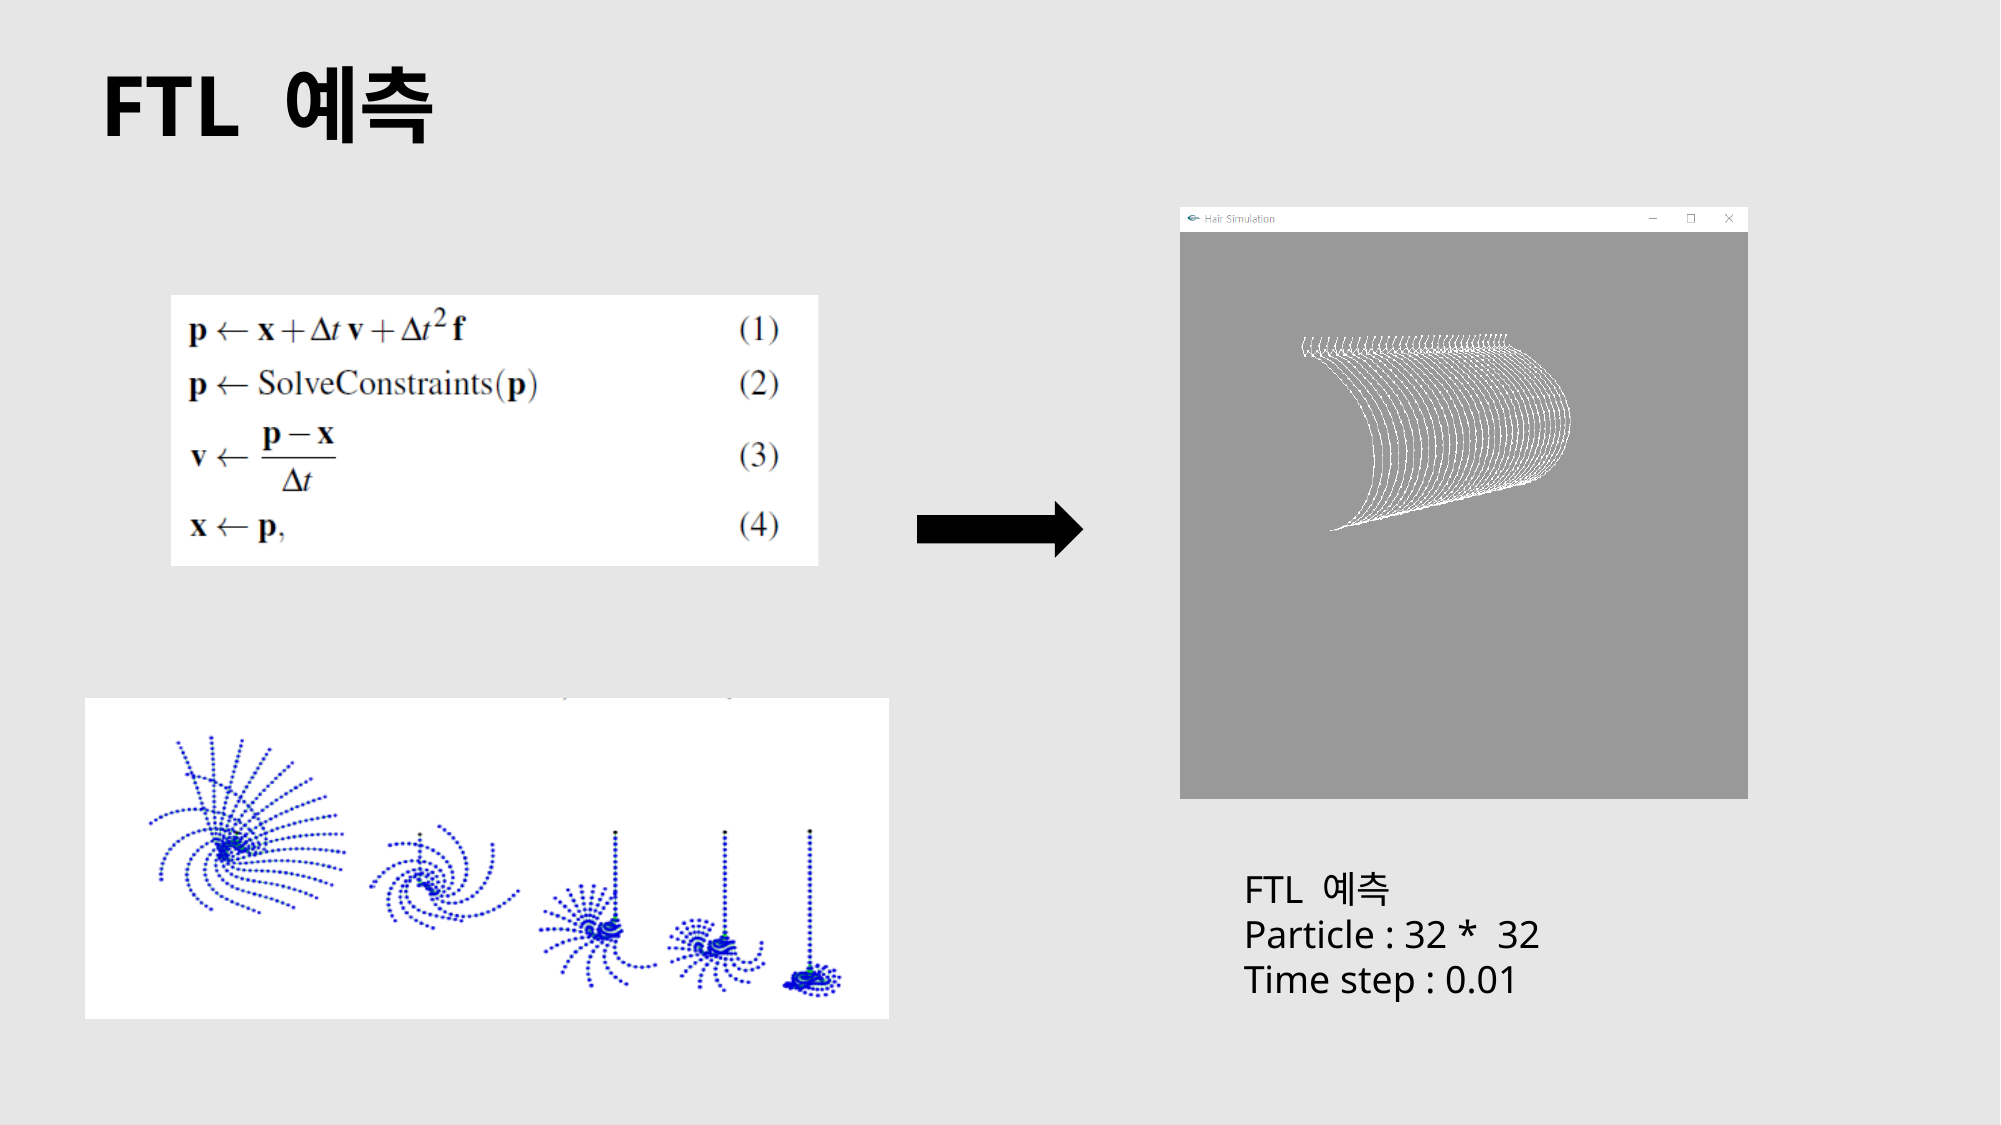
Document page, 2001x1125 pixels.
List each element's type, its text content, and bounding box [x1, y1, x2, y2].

picture [171, 294, 819, 566]
picture [1180, 207, 1748, 799]
title FTL 예측 [85, 47, 1811, 173]
text_box [917, 500, 1084, 558]
picture [85, 698, 889, 1019]
text_box FTL 예측 Particle : 32 * 32 Time step : 0.01 [1229, 858, 1699, 1009]
